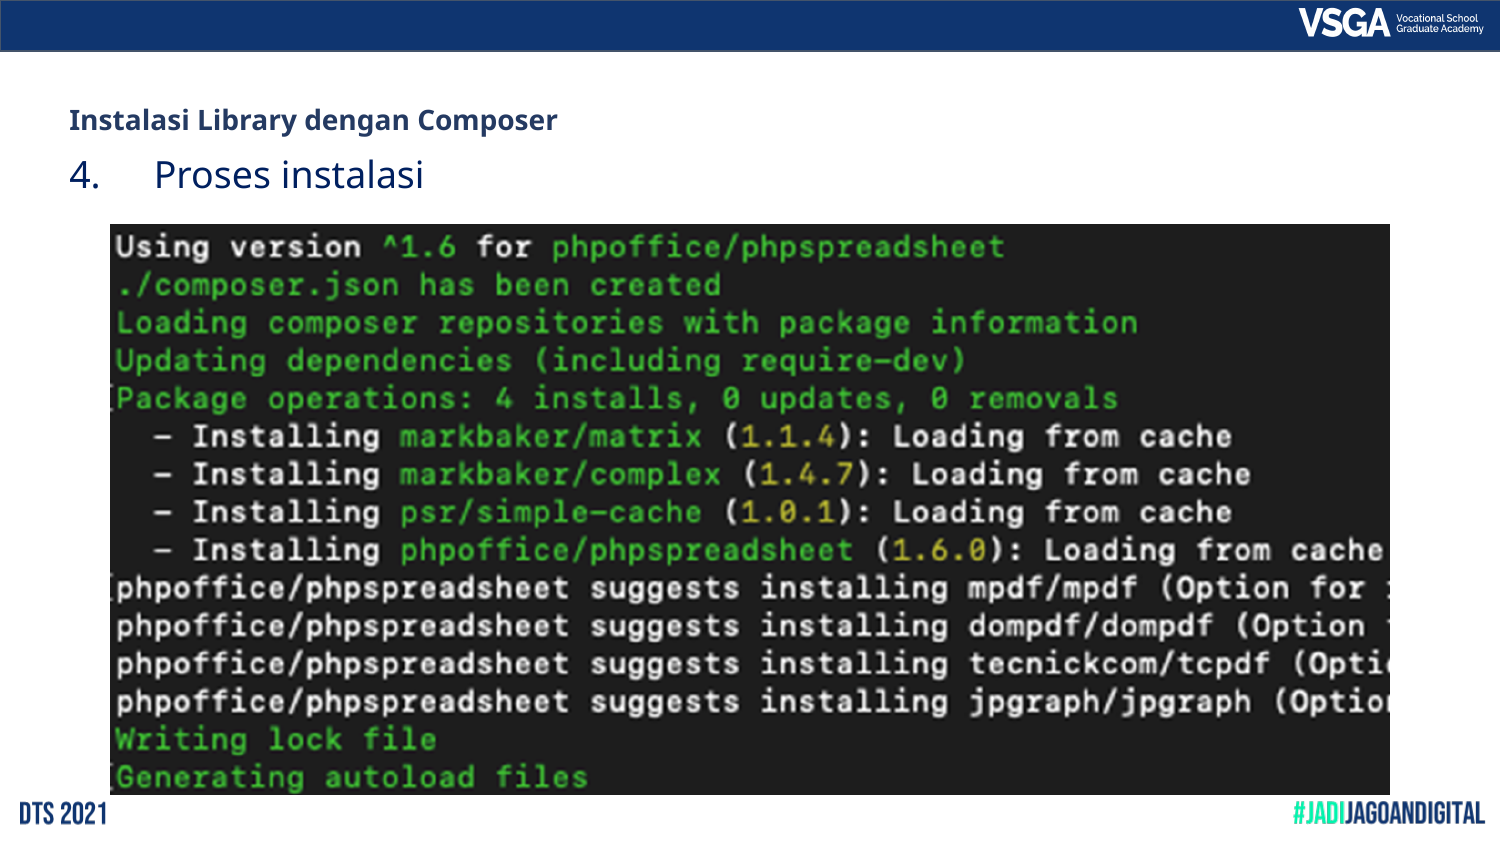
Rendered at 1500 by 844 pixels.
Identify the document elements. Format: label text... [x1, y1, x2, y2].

text_box Proses instalasi [54, 143, 1443, 519]
picture [0, 224, 1500, 844]
picture [1284, 0, 1498, 79]
text_box Instalasi Library dengan Composer [54, 95, 982, 143]
